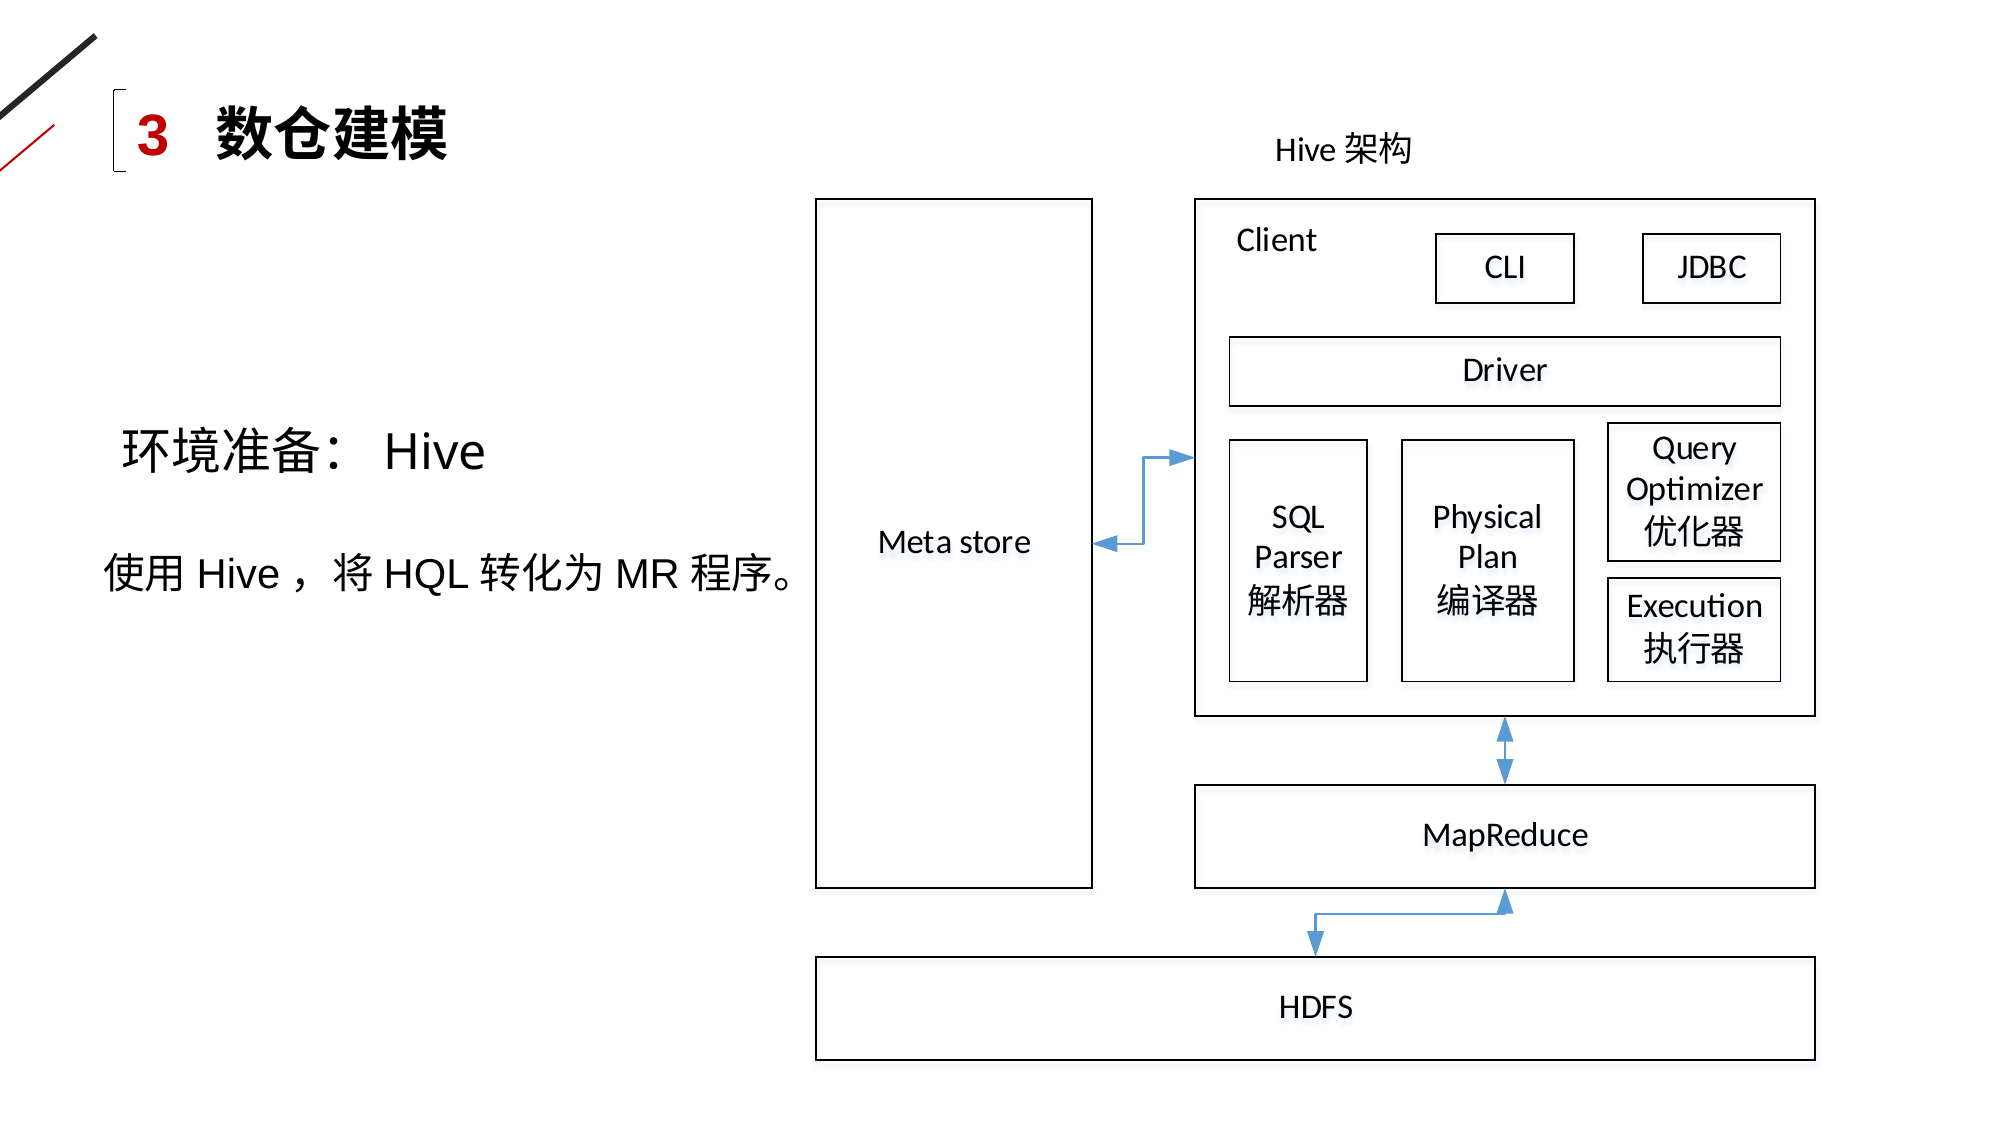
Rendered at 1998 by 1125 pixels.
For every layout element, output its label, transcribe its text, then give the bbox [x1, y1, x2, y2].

text_box 使用Hive，将HQL转化为MR程序。 [95, 539, 799, 605]
text_box 3 数仓建模 [129, 90, 457, 175]
text_box 环境准备：Hive [113, 411, 686, 487]
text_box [805, 124, 1826, 1073]
text_box [113, 89, 126, 172]
